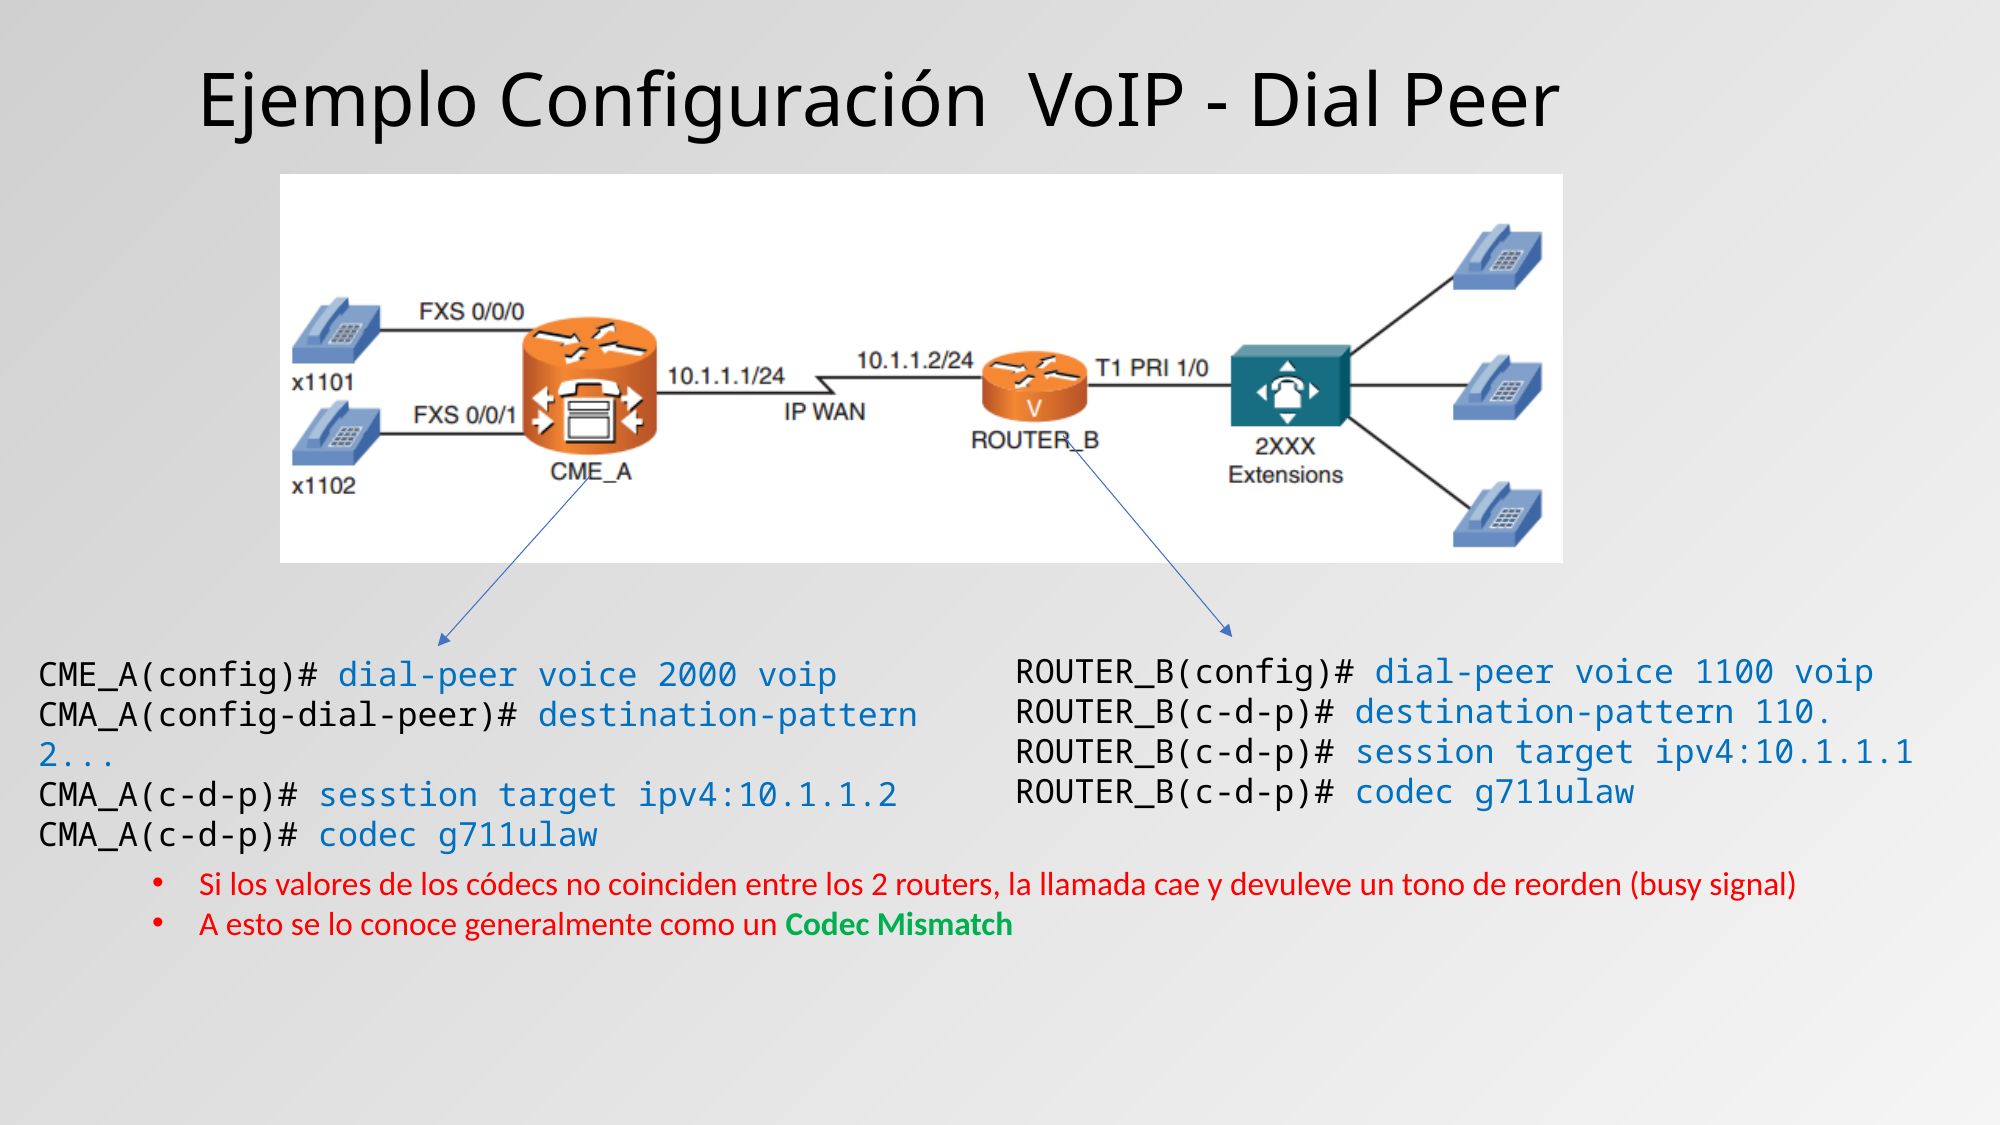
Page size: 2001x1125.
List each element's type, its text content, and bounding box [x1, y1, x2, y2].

picture [280, 174, 1563, 563]
text_box CME_A(config)# dial-peer voice 2000 voip CMA_A(config-dial-peer)# destination-pattern 2... CMA_A(c-d-p)# sesstion target ipv4:10.1.1.2 CMA_A(c-d-p)# codec g711ulaw [23, 646, 971, 901]
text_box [1062, 435, 1233, 638]
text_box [437, 475, 591, 647]
text_box Si los valores de los códecs no coinciden entre los 2 routers, la llamada cae y devuleve un tono de reorden (busy signal) A esto se lo conoce generalmente como un Codec Mismatch [137, 854, 1828, 950]
text_box ROUTER_B(config)# dial-peer voice 1100 voip ROUTER_B(c-d-p)# destination-pattern 110. ROUTER_B(c-d-p)# session target ipv4:10.1.1.1 ROUTER_B(c-d-p)# codec g711ulaw [999, 643, 2000, 818]
title Ejemplo Configuración VoIP - Dial Peer [183, 29, 1851, 175]
